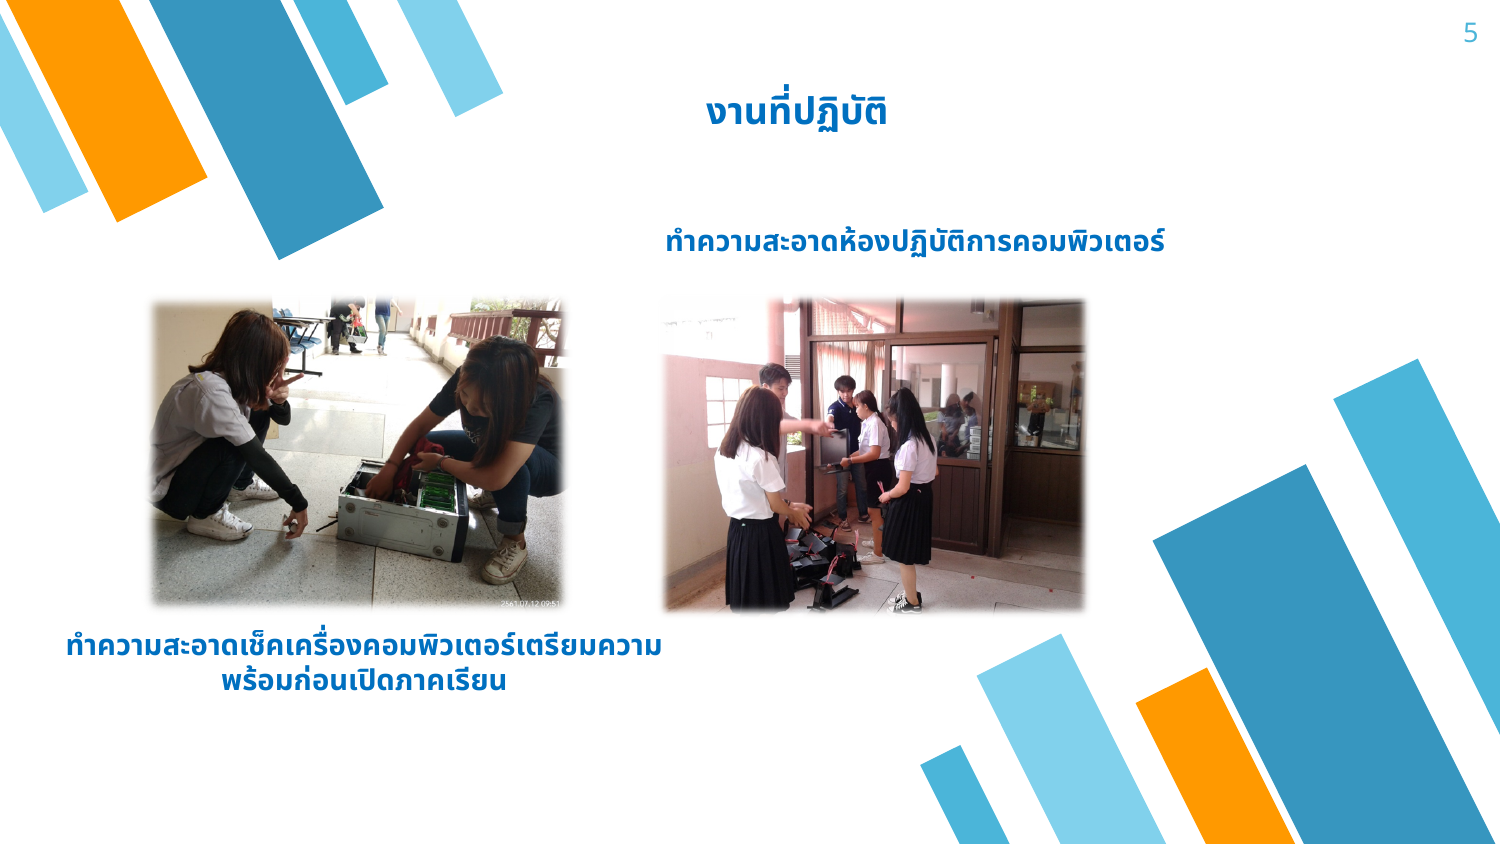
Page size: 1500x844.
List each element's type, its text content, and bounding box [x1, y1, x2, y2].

picture [140, 291, 573, 617]
slide_number 5 [1403, 0, 1494, 65]
text_box ทำความสะอาดเช็คเครื่องคอมพิวเตอร์เตรียมความพร้อมก่อนเปิดภาคเรียน [26, 619, 703, 704]
text_box งานที่ปฏิบัติ [572, 79, 1022, 139]
text_box ทำความสะอาดห้องปฏิบัติการคอมพิวเตอร์ [584, 214, 1247, 265]
picture [655, 291, 1093, 620]
